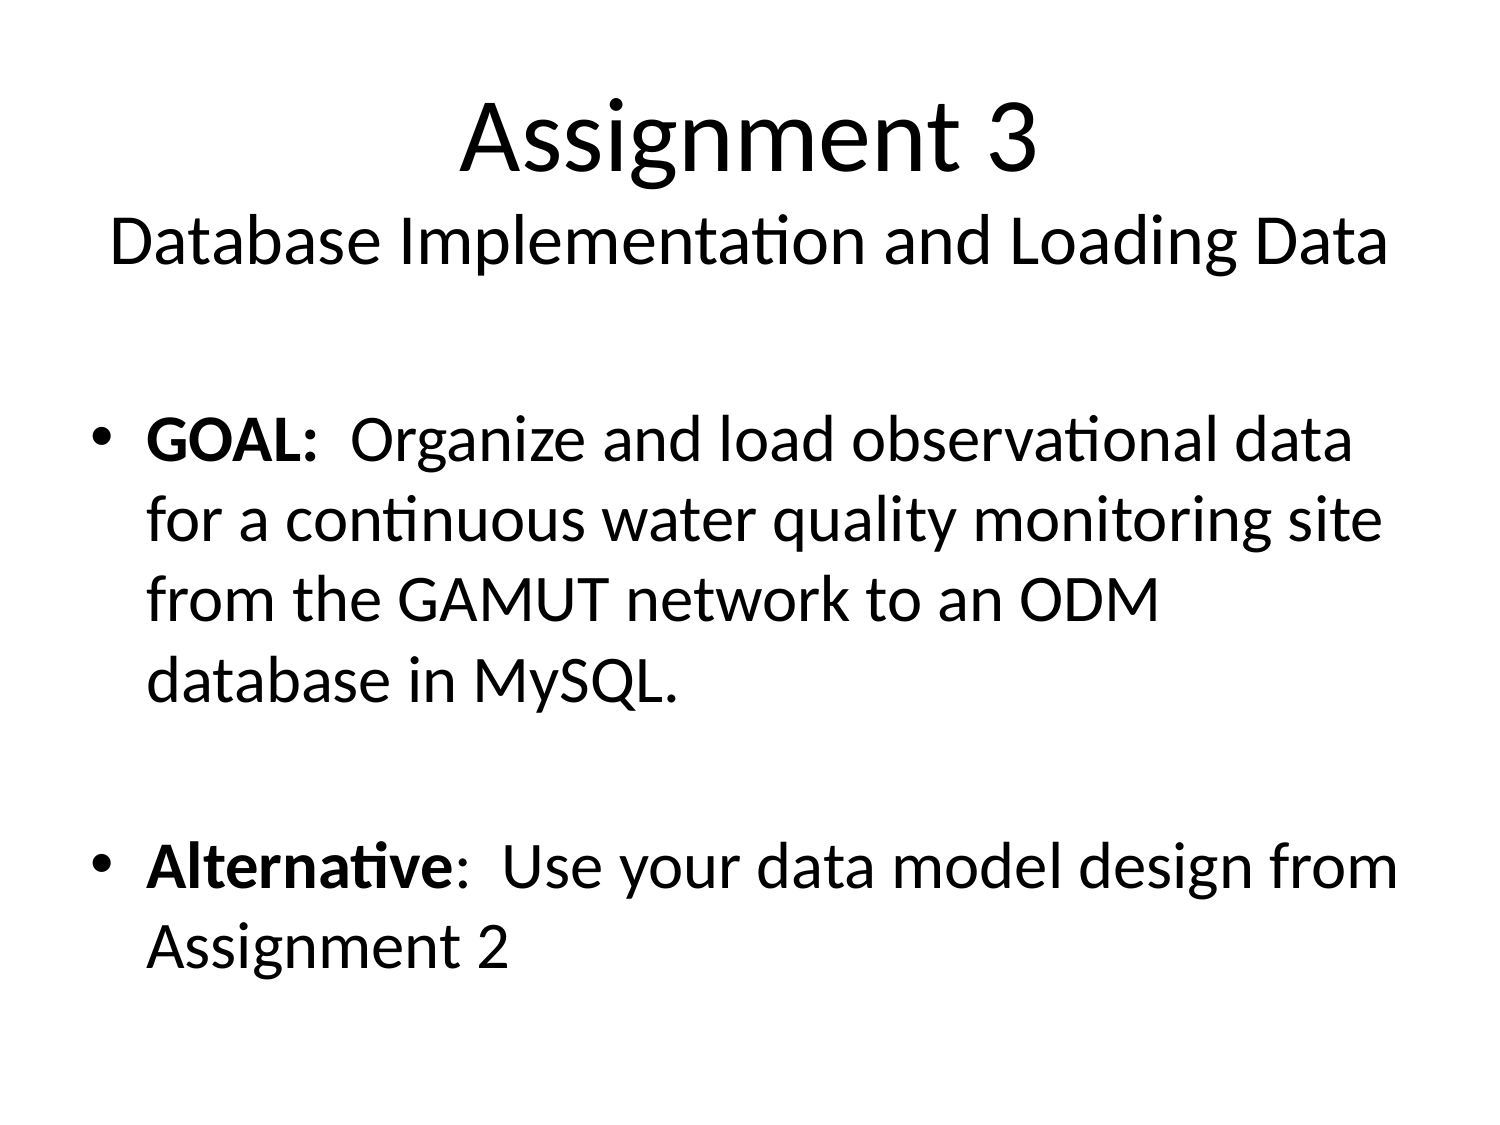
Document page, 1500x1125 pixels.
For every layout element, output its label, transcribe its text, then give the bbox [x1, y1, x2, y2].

title Assignment 3 Database Implementation and Loading Data [75, 45, 1425, 300]
list GOAL: Organize and load observational data for a continuous water quality monitoring site from the GAMUT network to an ODM database in MySQL. Alternative: Use your data model design from Assignment 2 [75, 387, 1425, 1005]
